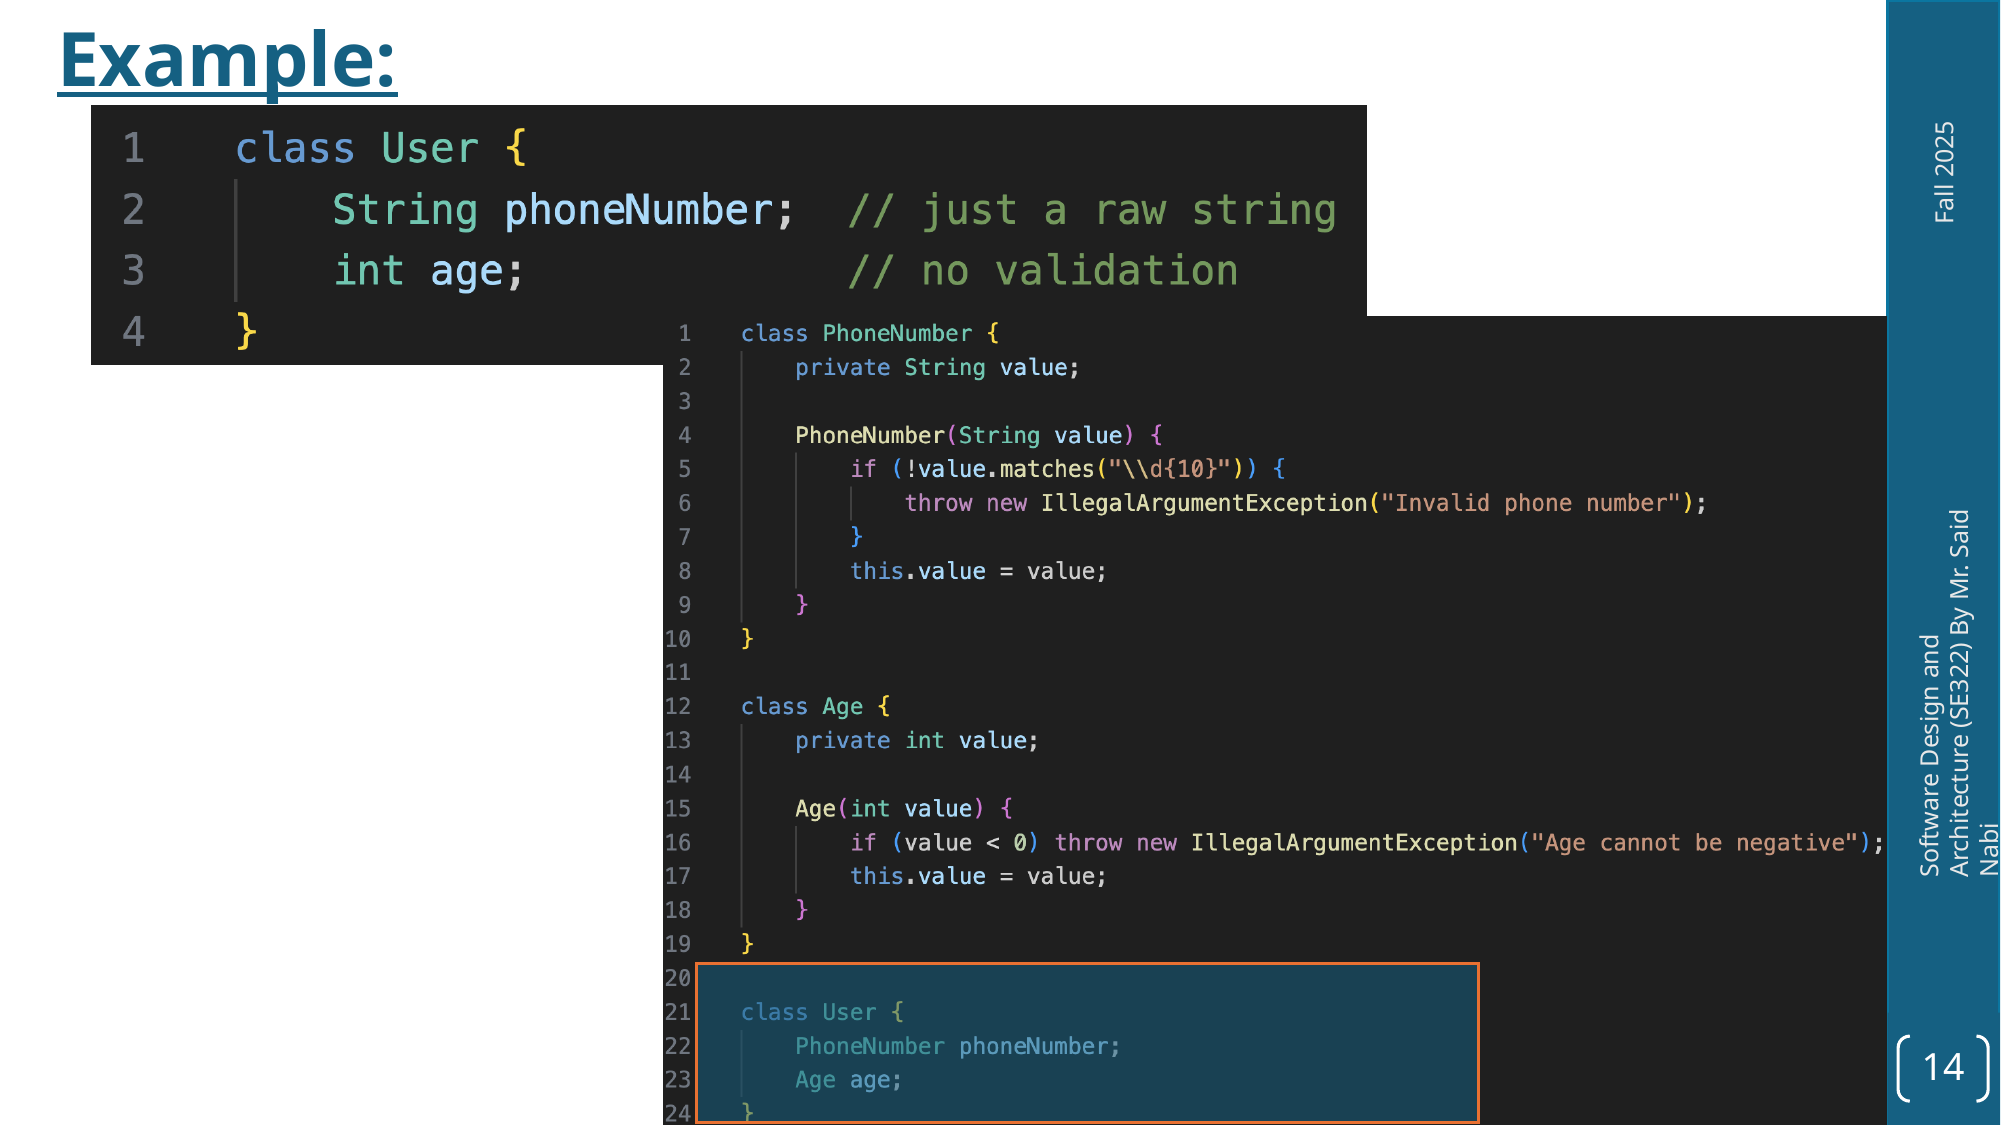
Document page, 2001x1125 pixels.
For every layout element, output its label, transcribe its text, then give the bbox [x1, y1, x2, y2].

picture [91, 104, 1887, 1125]
text_box Example: [42, 13, 1904, 121]
